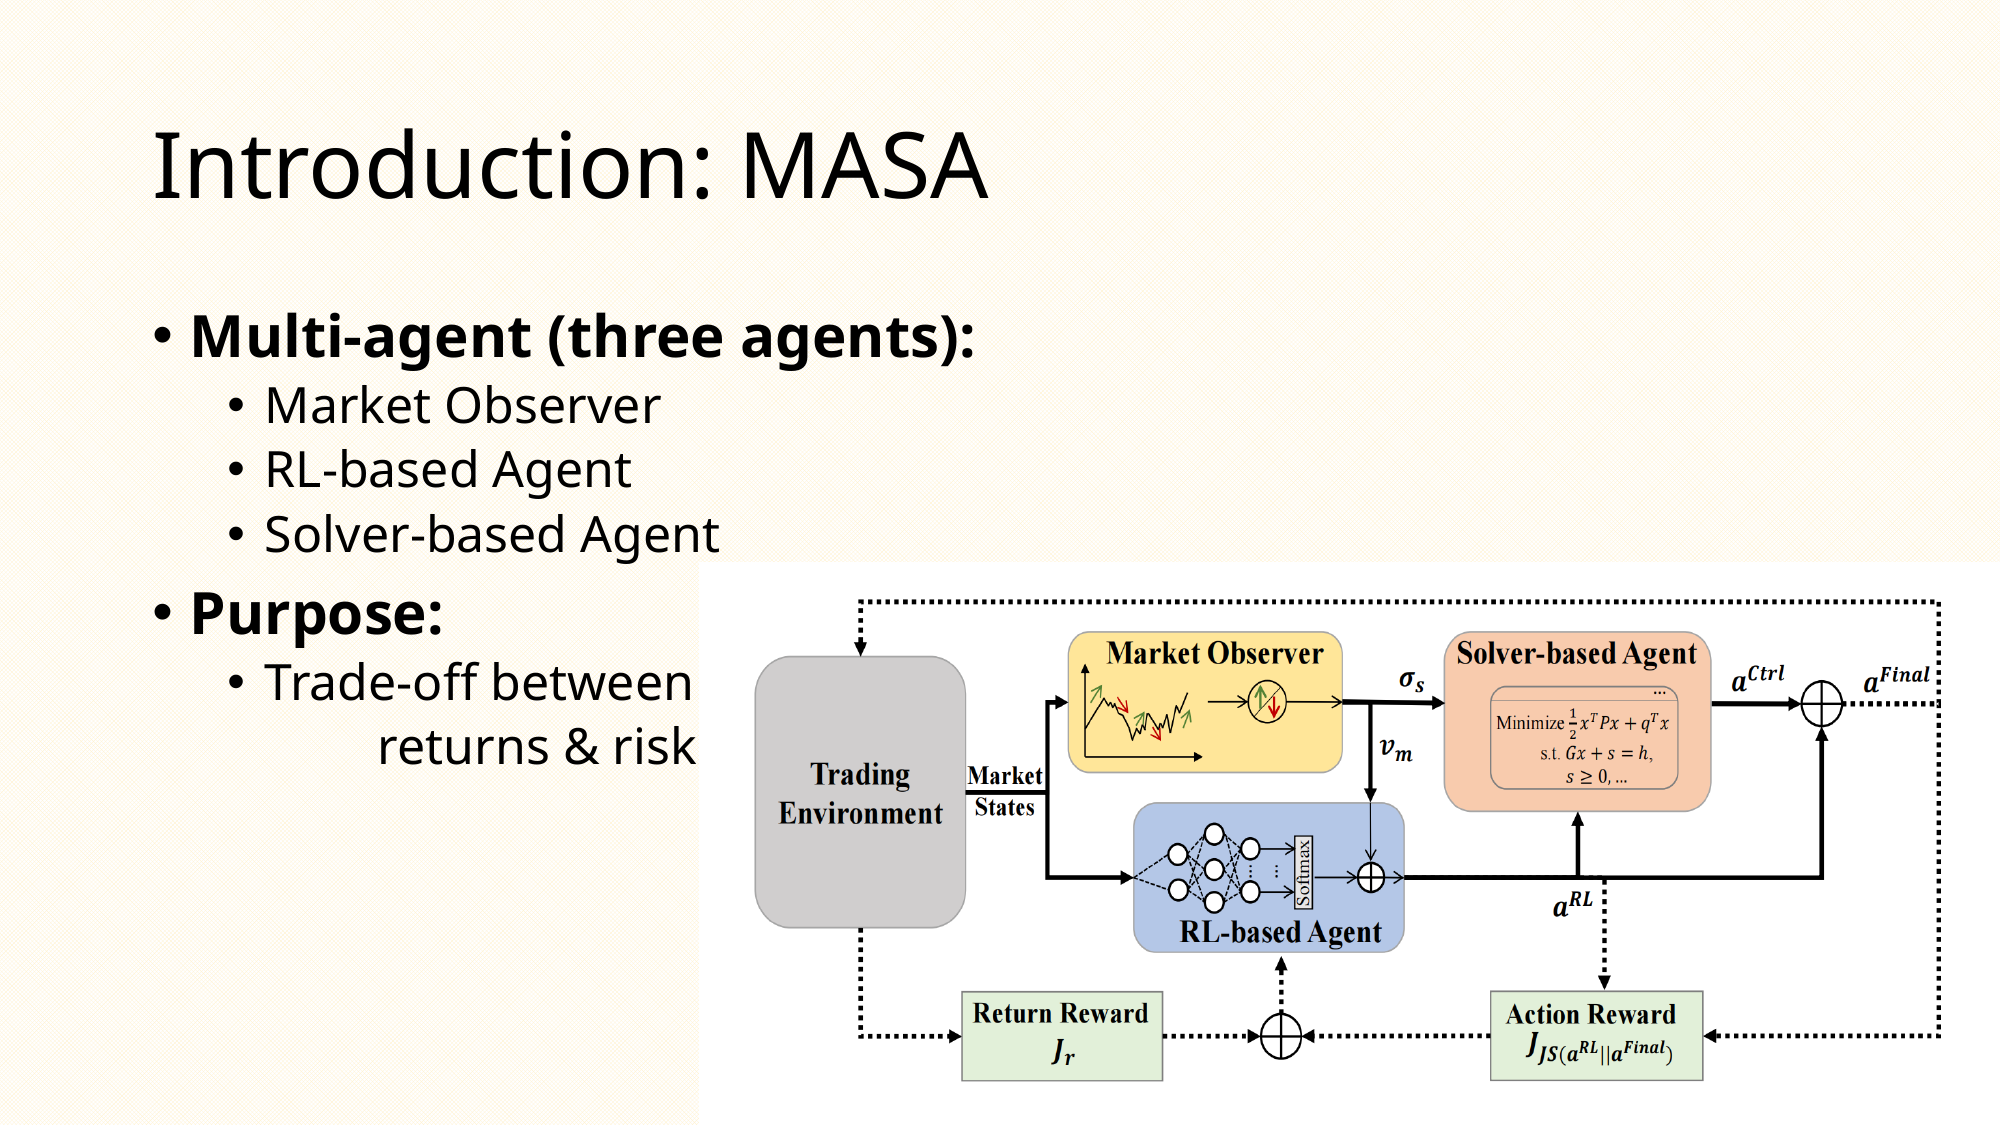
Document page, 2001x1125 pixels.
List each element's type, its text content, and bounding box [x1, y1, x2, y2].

picture [699, 562, 2000, 1125]
title Introduction: MASA [137, 59, 1863, 278]
list Multi-agent (three agents): Market Observer RL-based Agent Solver-based Agent Purpose: Trade-off between returns & risks [137, 299, 1863, 1014]
